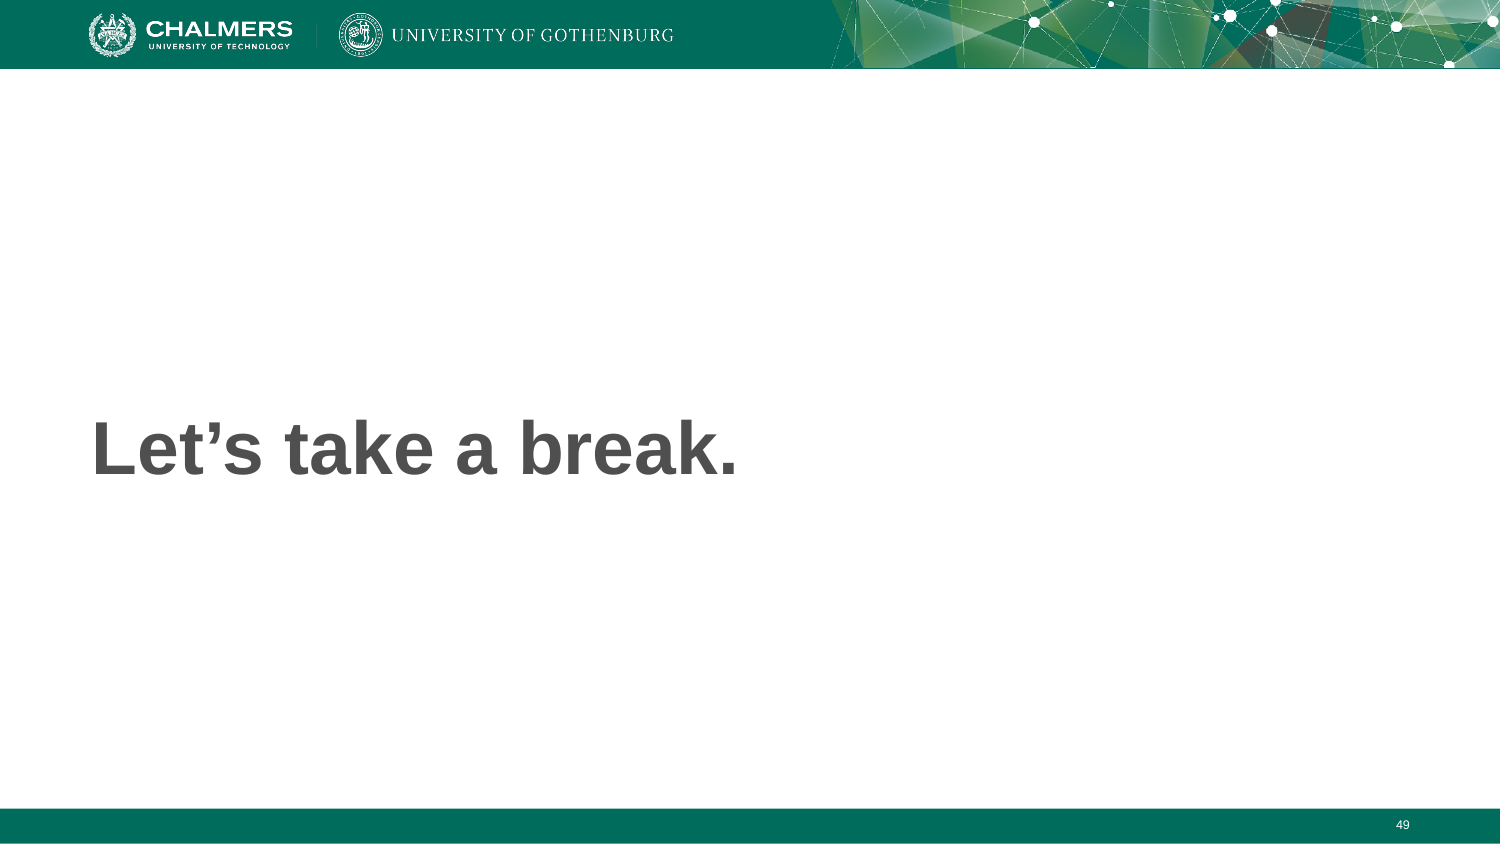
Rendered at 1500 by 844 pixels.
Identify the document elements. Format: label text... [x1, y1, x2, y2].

picture [64, 0, 696, 85]
picture [759, 0, 1500, 68]
slide_number ‹#› [1074, 809, 1425, 844]
title Let’s take a break. [76, 100, 1426, 789]
